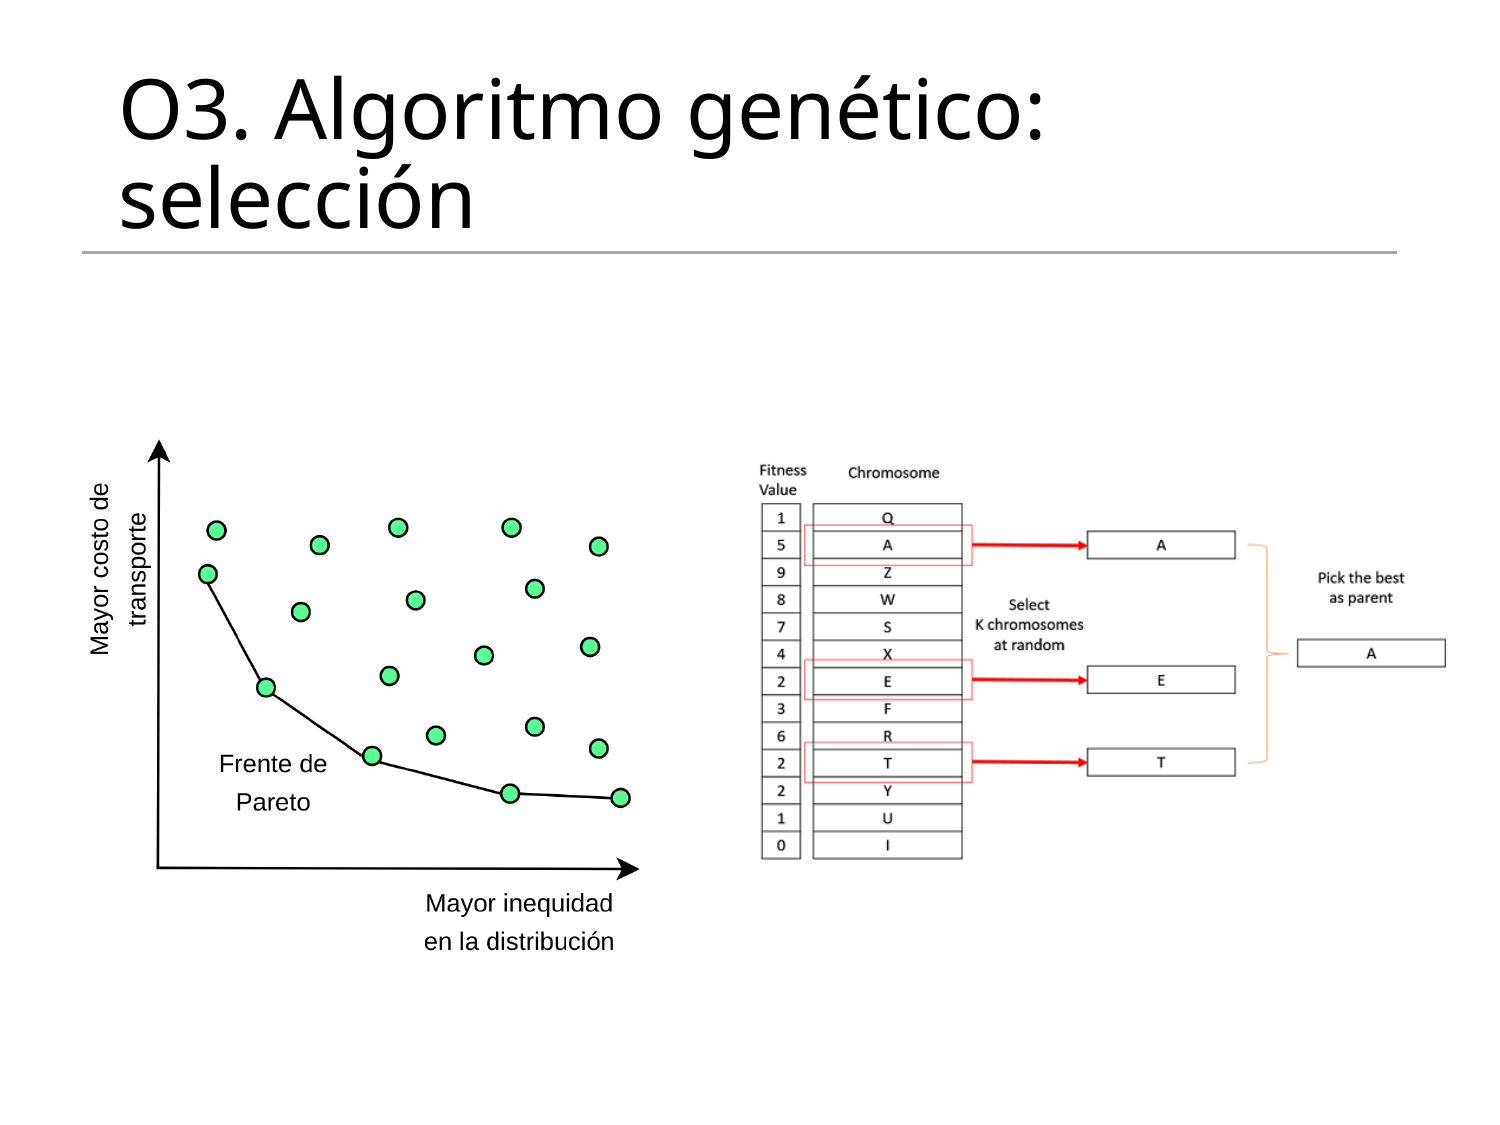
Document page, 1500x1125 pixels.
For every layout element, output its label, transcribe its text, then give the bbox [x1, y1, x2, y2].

picture [56, 414, 675, 982]
title O3. Algoritmo genético: selección [103, 48, 1434, 266]
picture [749, 457, 1459, 873]
